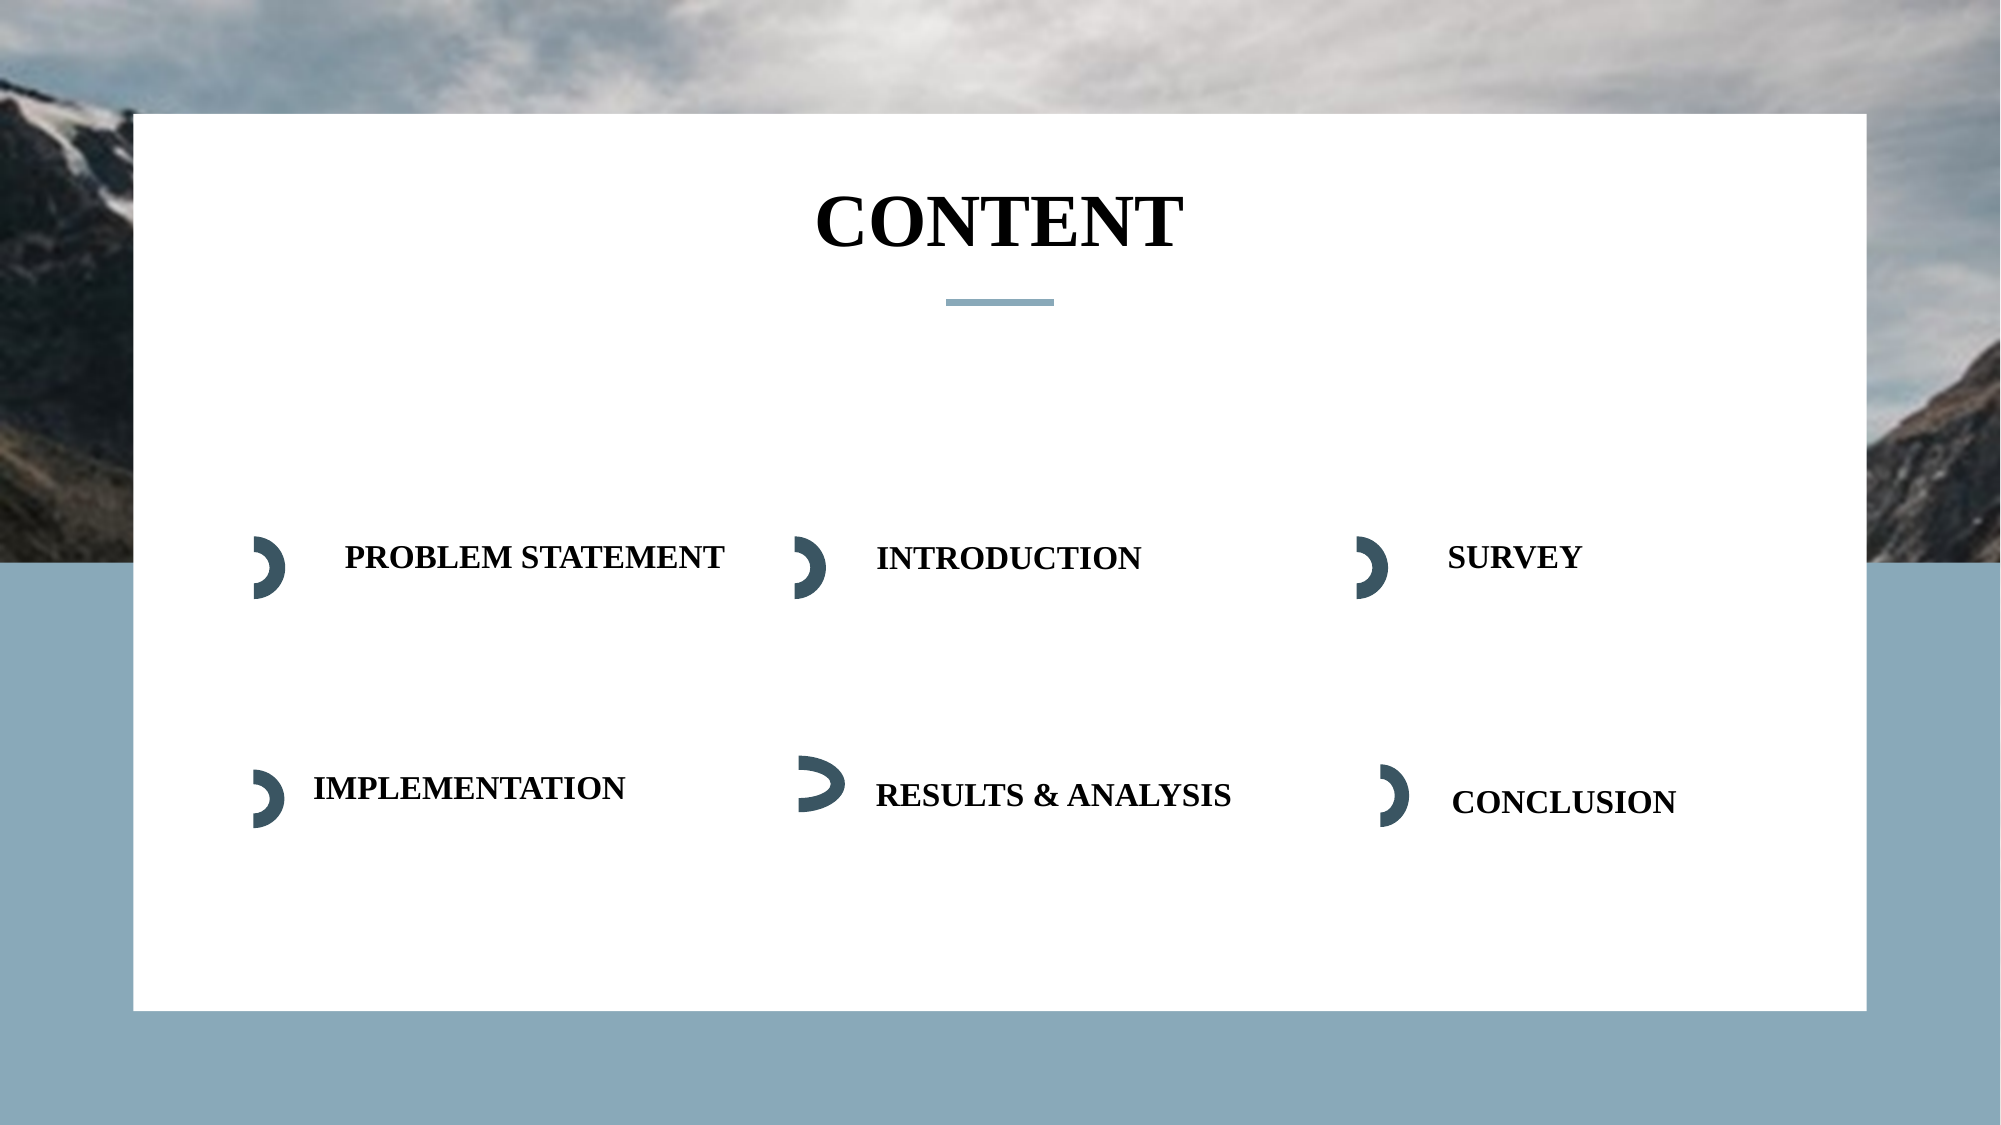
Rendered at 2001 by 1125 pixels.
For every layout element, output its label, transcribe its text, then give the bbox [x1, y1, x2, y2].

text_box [1325, 466, 1795, 600]
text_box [752, 731, 1326, 821]
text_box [222, 704, 686, 829]
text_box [1351, 704, 1712, 829]
picture [0, 0, 2001, 1125]
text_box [763, 466, 1195, 600]
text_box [222, 466, 749, 600]
text_box CONTENT [794, 163, 1206, 269]
